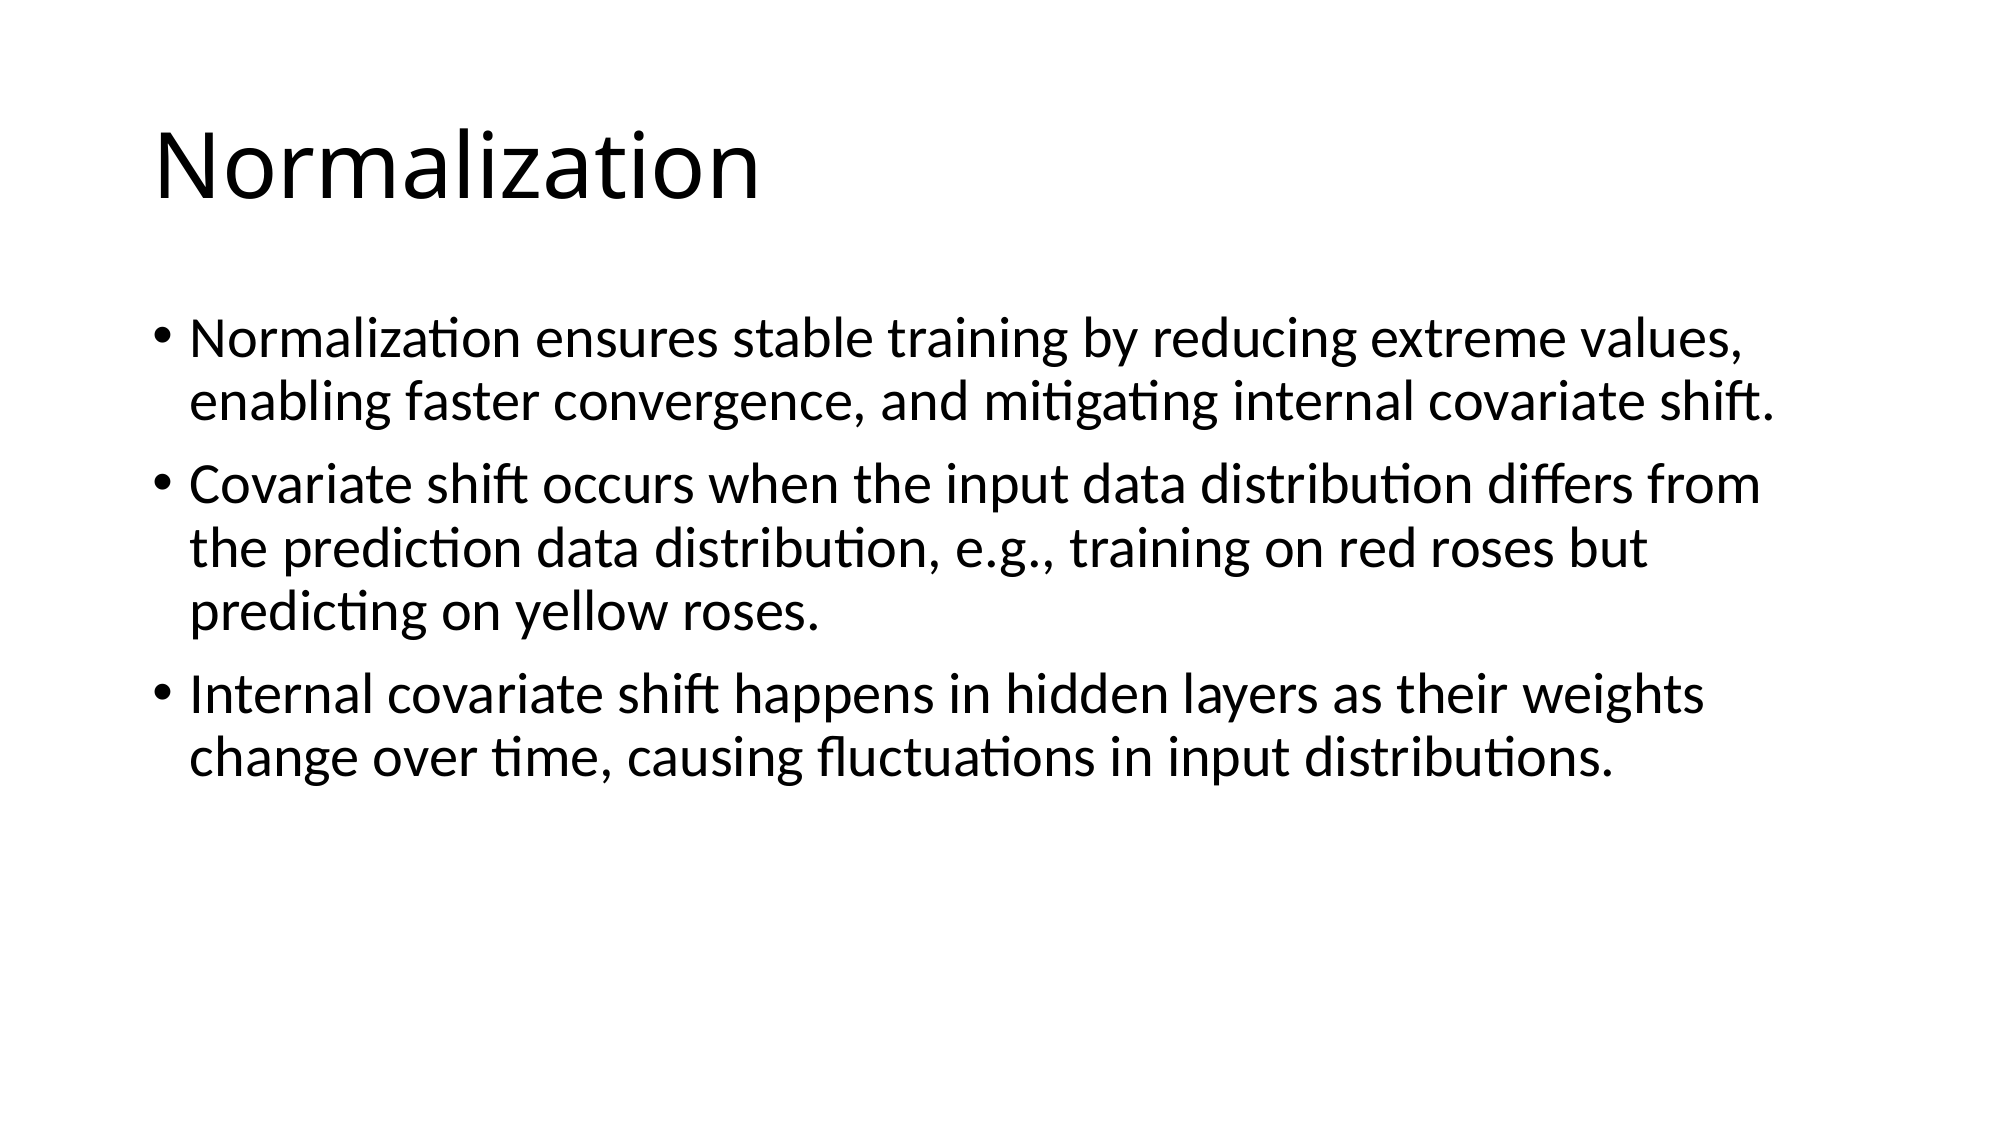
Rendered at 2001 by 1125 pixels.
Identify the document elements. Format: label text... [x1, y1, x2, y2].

title Normalization [137, 59, 1863, 278]
list Normalization ensures stable training by reducing extreme values, enabling faster convergence, and mitigating internal covariate shift. Covariate shift occurs when the input data distribution differs from the prediction data distribution, e.g., training on red roses but predicting on yellow roses. Internal covariate shift happens in hidden layers as their weights change over time, causing fluctuations in input distributions. [137, 299, 1863, 1014]
